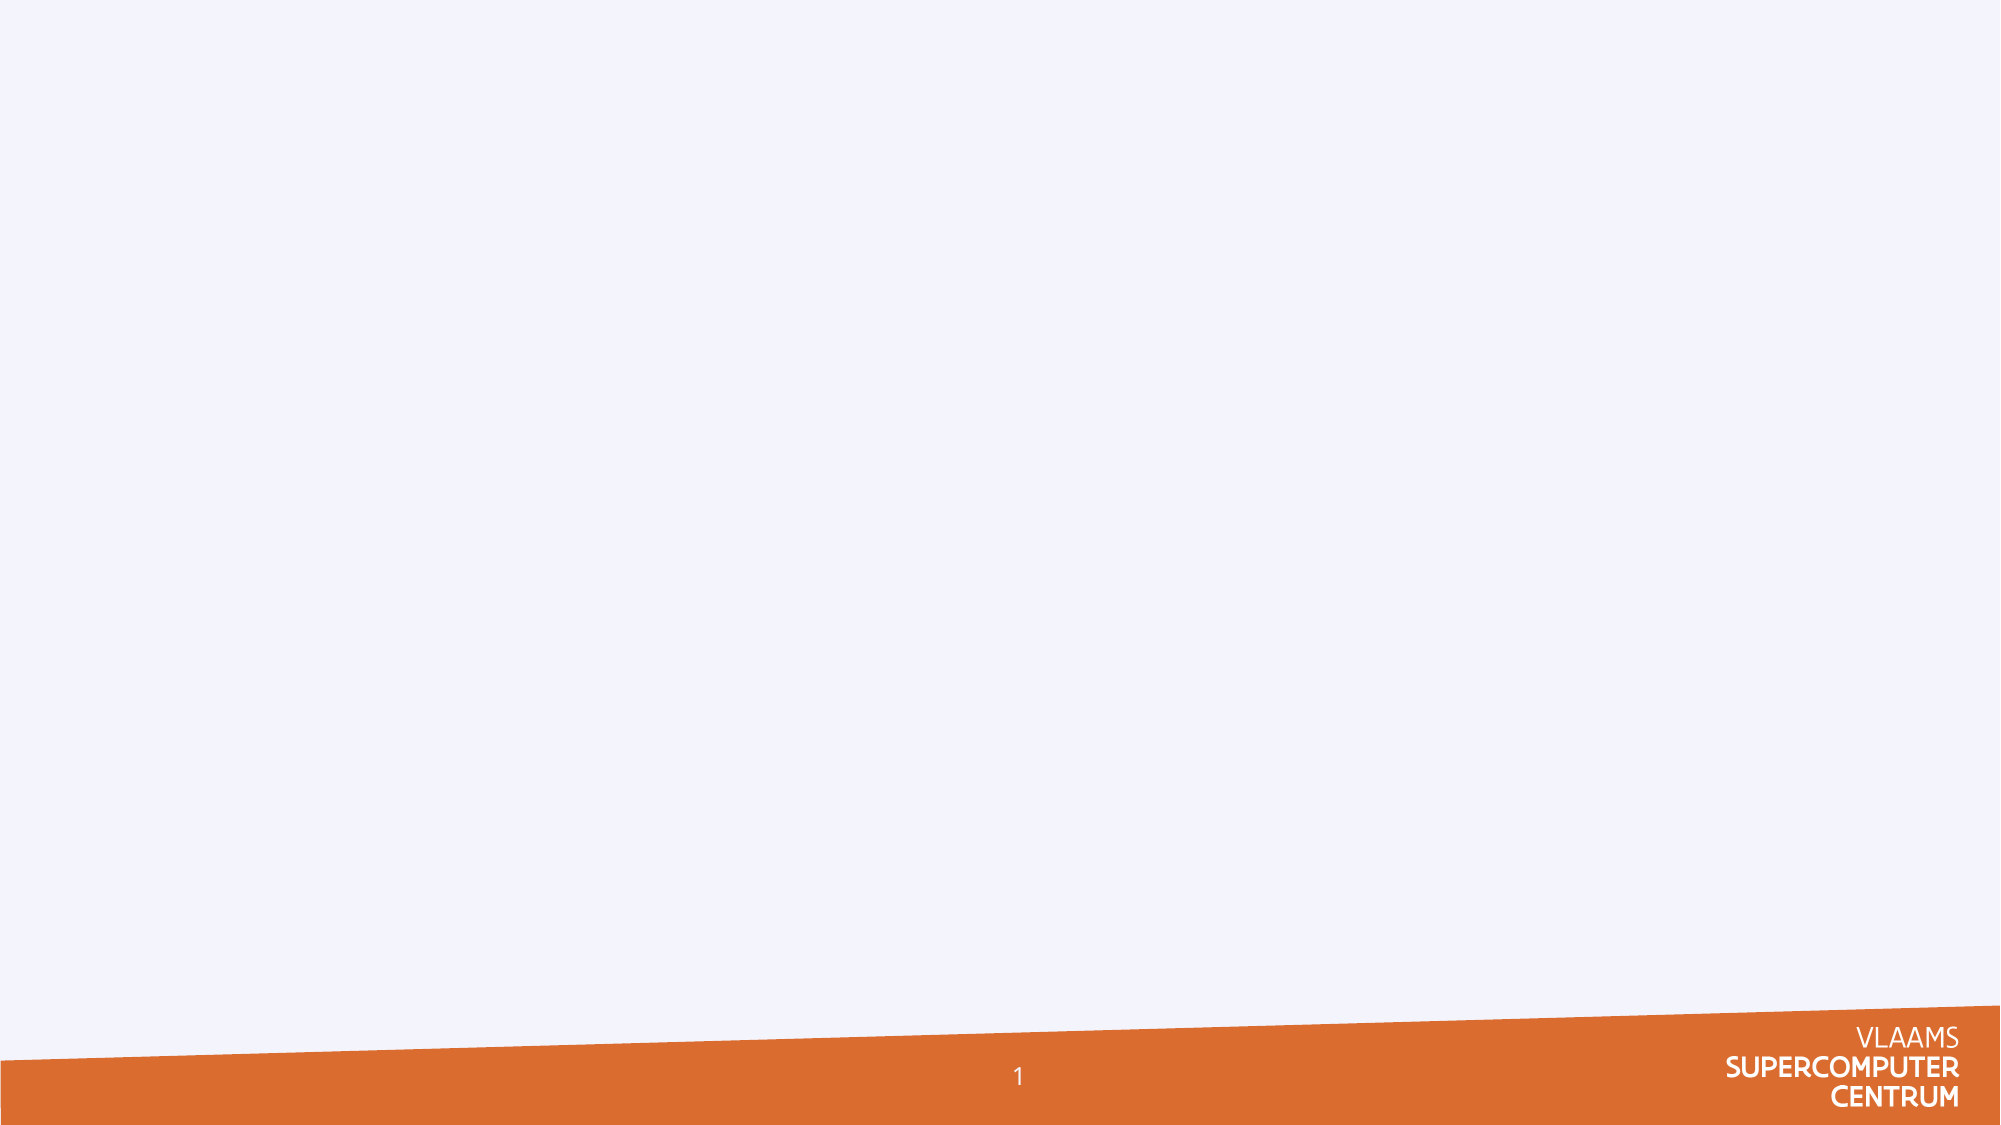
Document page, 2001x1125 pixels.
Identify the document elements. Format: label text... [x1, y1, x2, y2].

picture [1725, 1021, 1960, 1117]
slide_number 1 [958, 1047, 1042, 1108]
